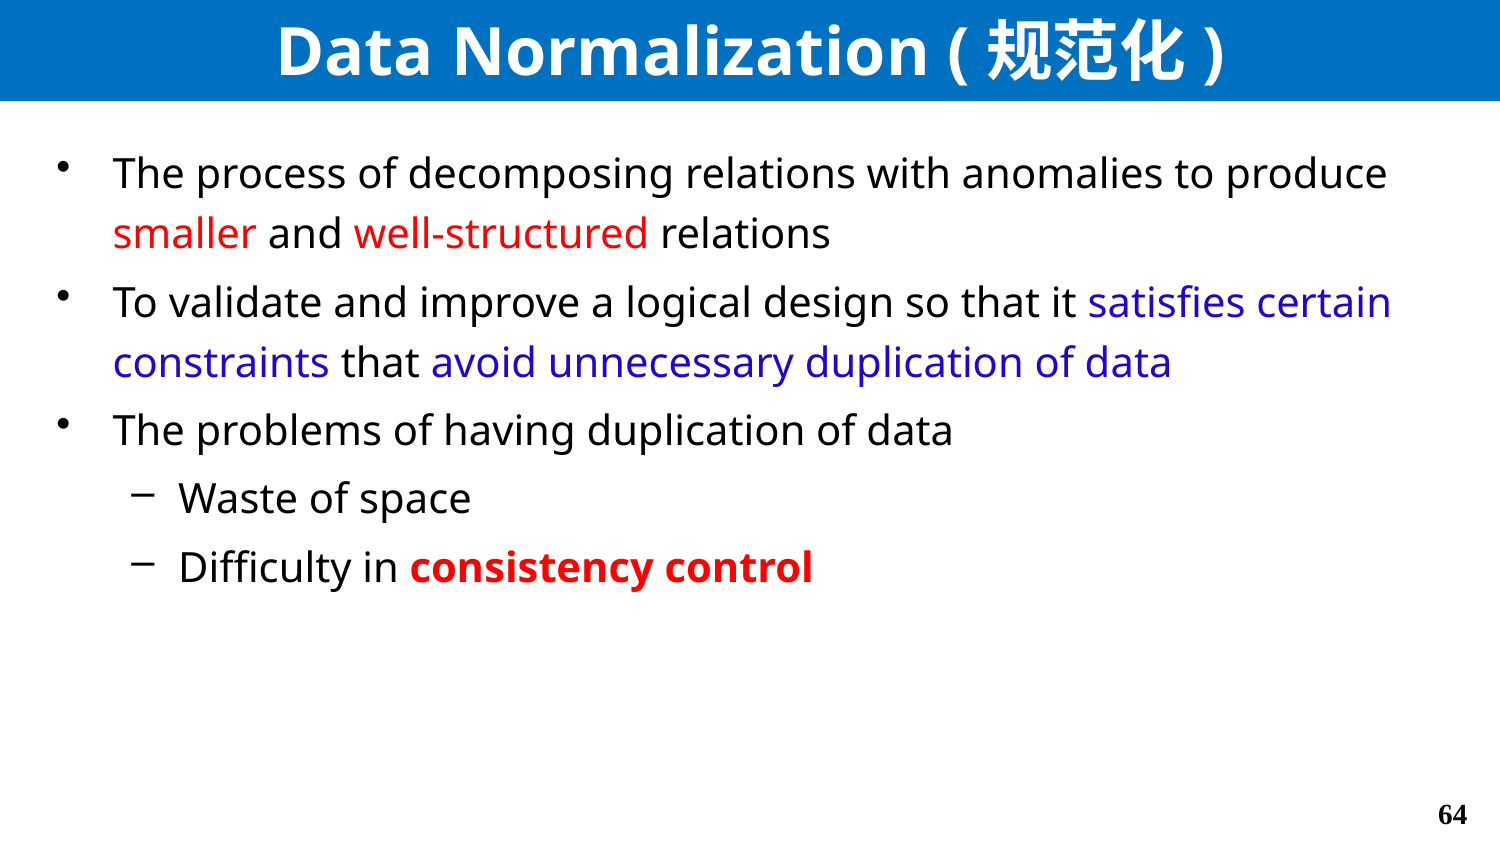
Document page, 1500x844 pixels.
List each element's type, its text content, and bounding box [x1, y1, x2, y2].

list The process of decomposing relations with anomalies to produce smaller and well-structured relations To validate and improve a logical design so that it satisfies certain constraints that avoid unnecessary duplication of data The problems of having duplication of data Waste of space Difficulty in consistency control [41, 129, 1436, 754]
title Data Normalization (规范化) [0, 0, 1500, 102]
